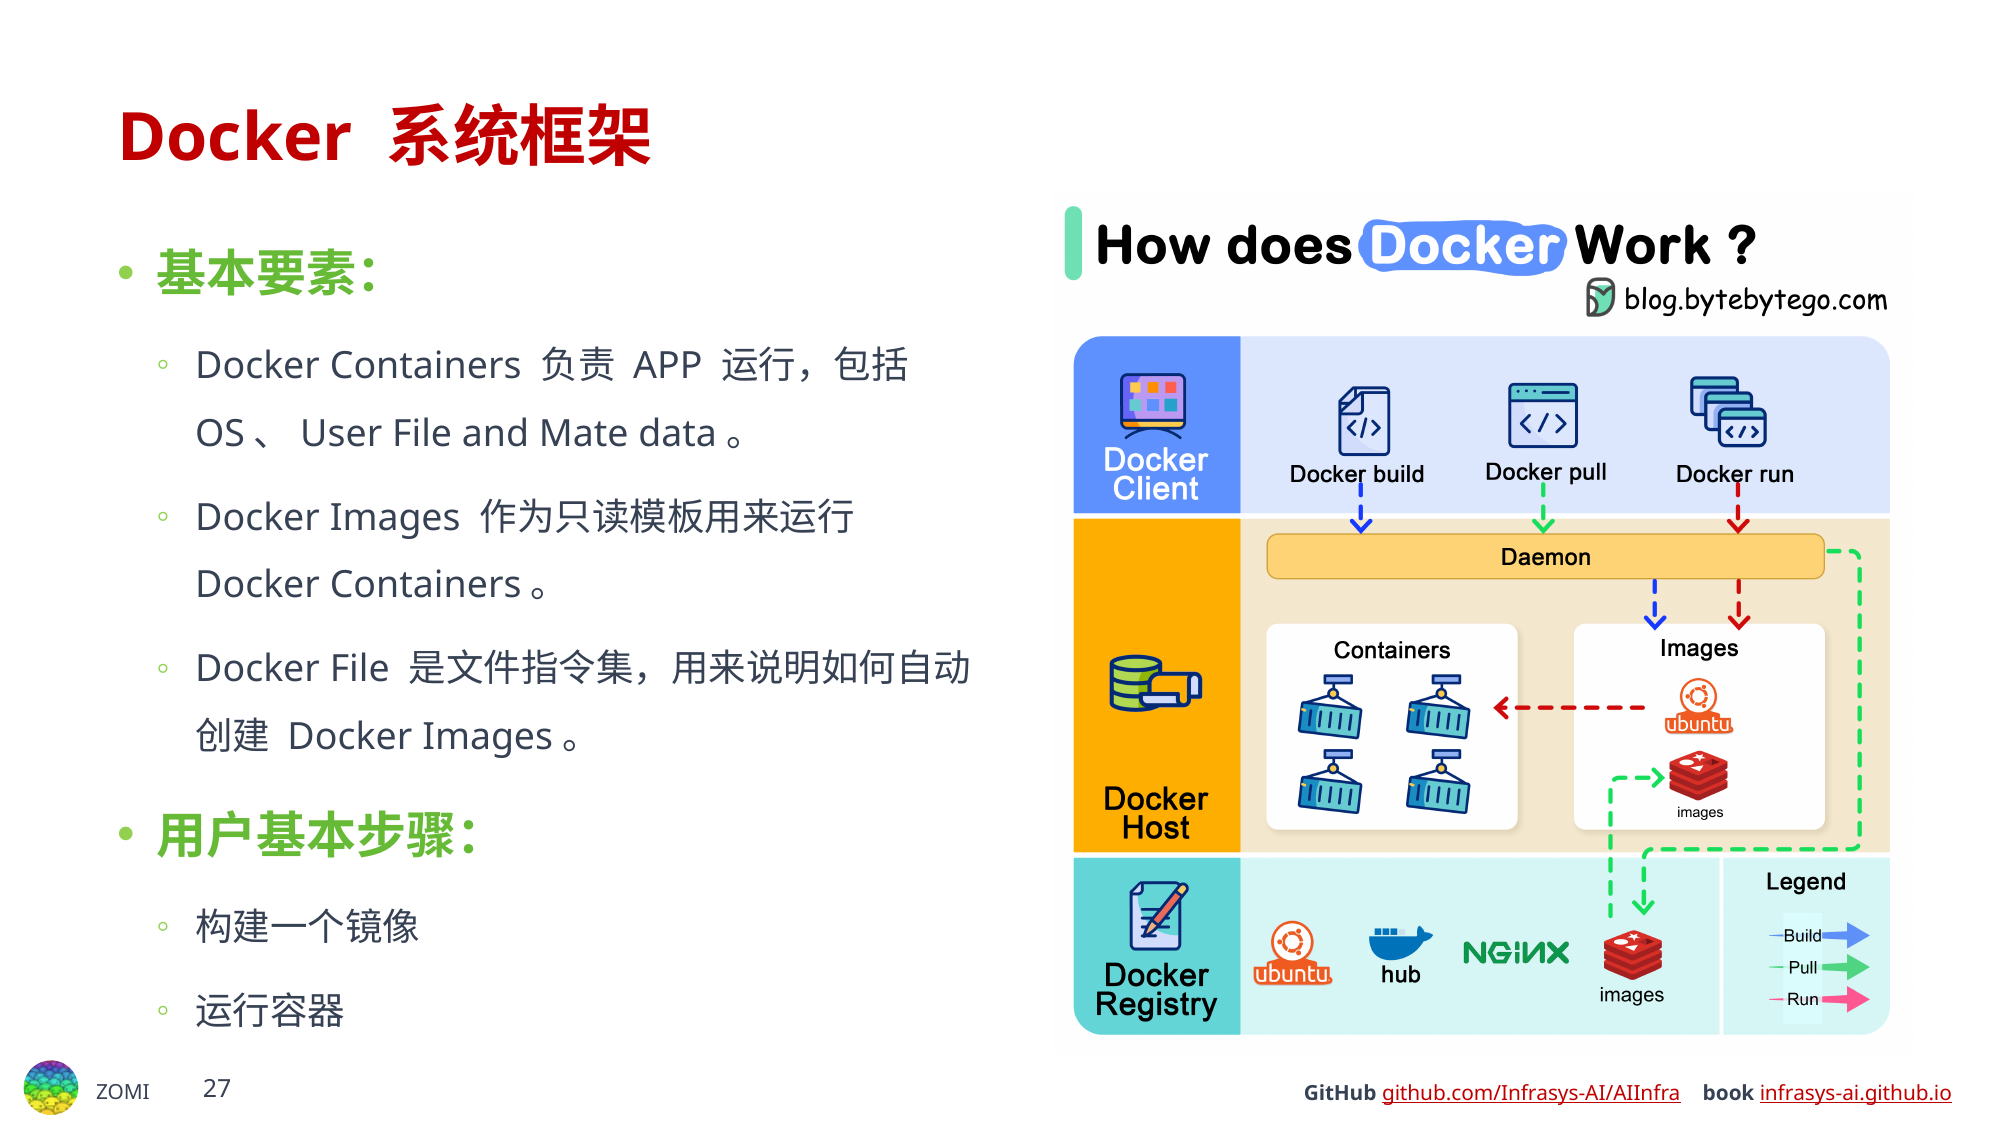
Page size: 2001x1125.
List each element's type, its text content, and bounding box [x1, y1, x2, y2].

picture [1054, 192, 1917, 1055]
list 基本要素： ﻿﻿Docker Containers 负责 APP 运行，包括 OS、User File and Mate data。 ﻿﻿Docker Images 作为只读模板用来运行 Docker Containers。 ﻿﻿Docker File 是文件指令集，用来说明如何自动创建 Docker Images。 用户基本步骤： 构建一个镜像 运行容器 [102, 204, 989, 1044]
picture [23, 1060, 79, 1115]
title Docker 系统框架 [102, 85, 1901, 183]
